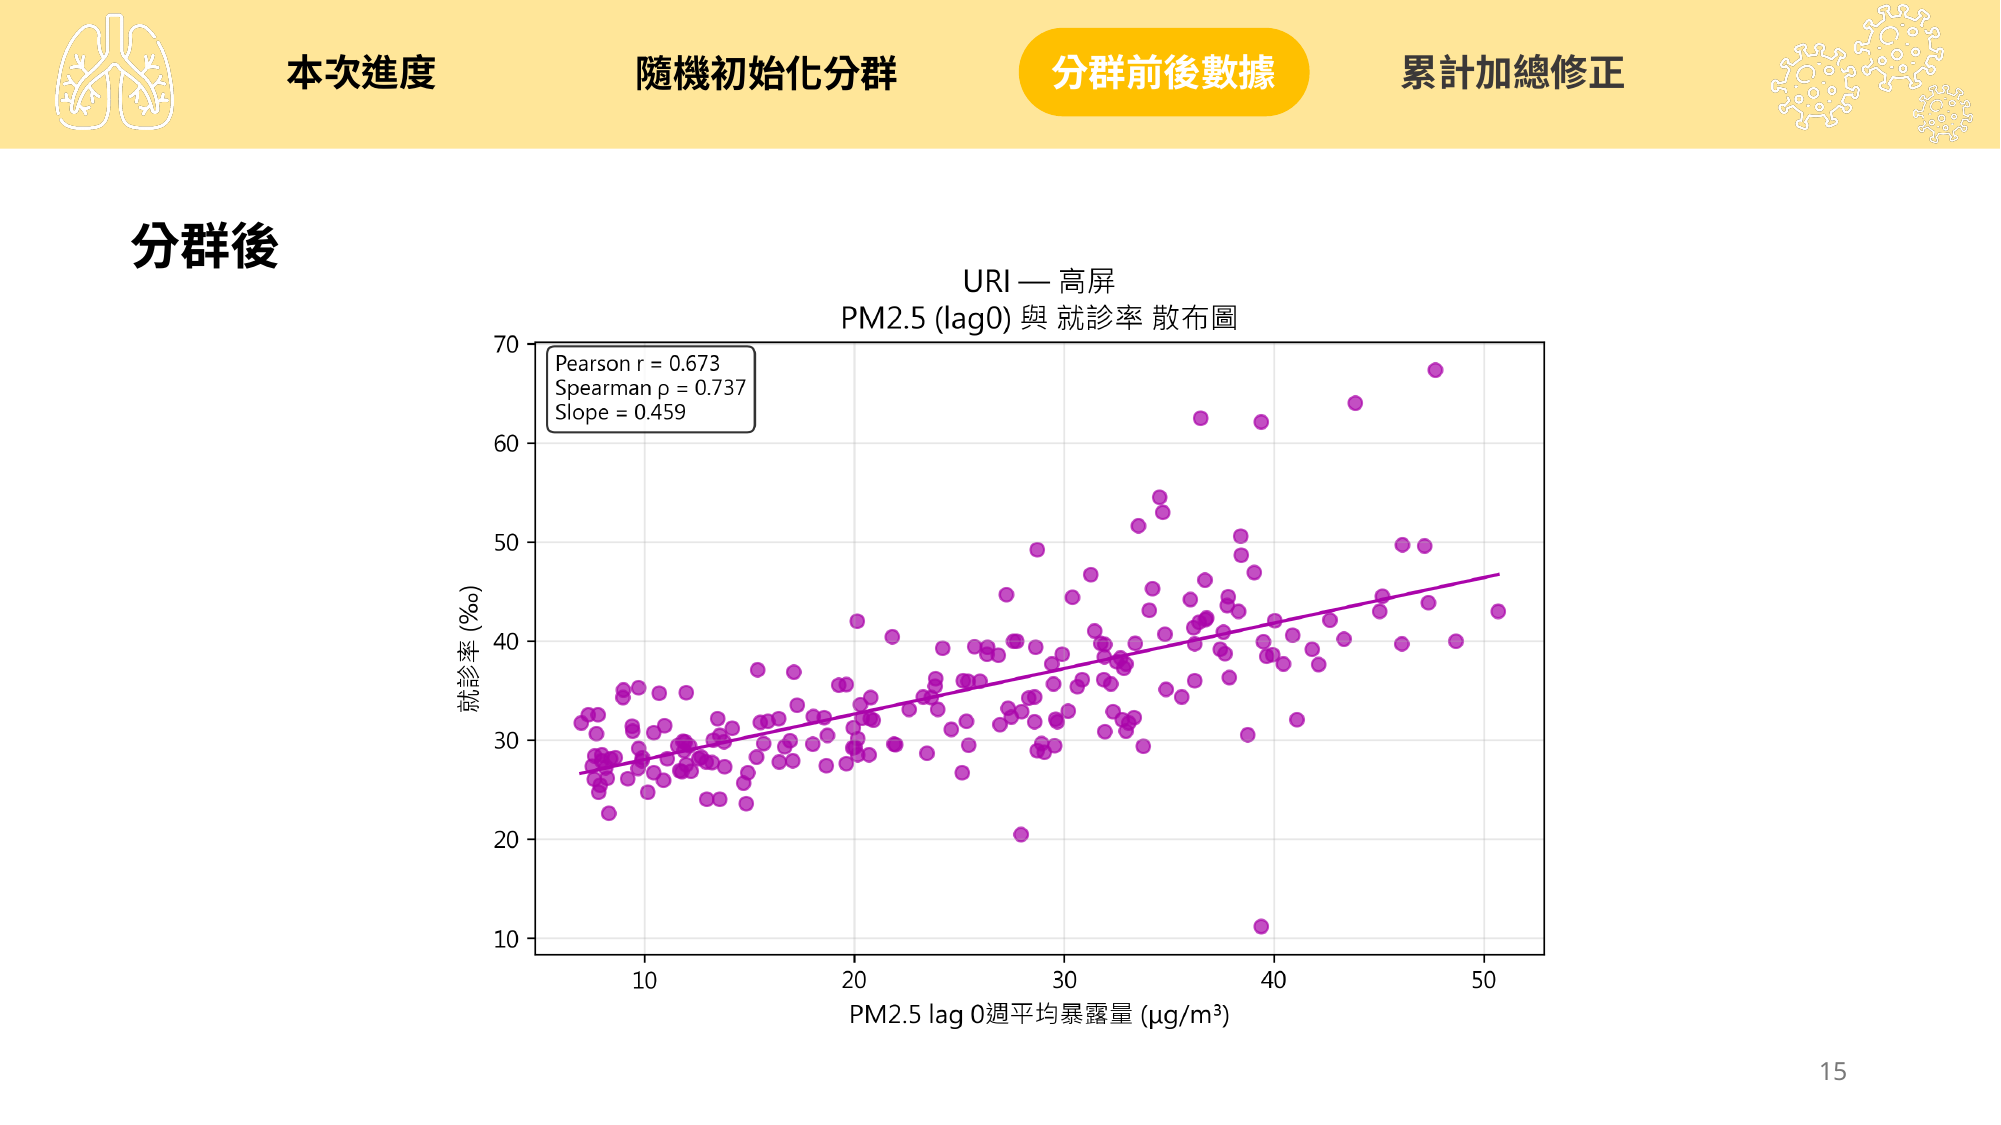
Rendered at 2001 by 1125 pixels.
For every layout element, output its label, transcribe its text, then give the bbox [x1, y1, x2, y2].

text_box 本次進度 [271, 41, 452, 102]
text_box 分群後 [115, 207, 296, 283]
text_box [1379, 26, 1647, 117]
slide_number 15 [1412, 1042, 1863, 1103]
text_box [0, 0, 2000, 150]
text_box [1018, 27, 1311, 117]
picture [54, 12, 174, 132]
picture [431, 245, 1568, 1057]
picture [1770, 2, 1974, 144]
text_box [583, 27, 948, 118]
